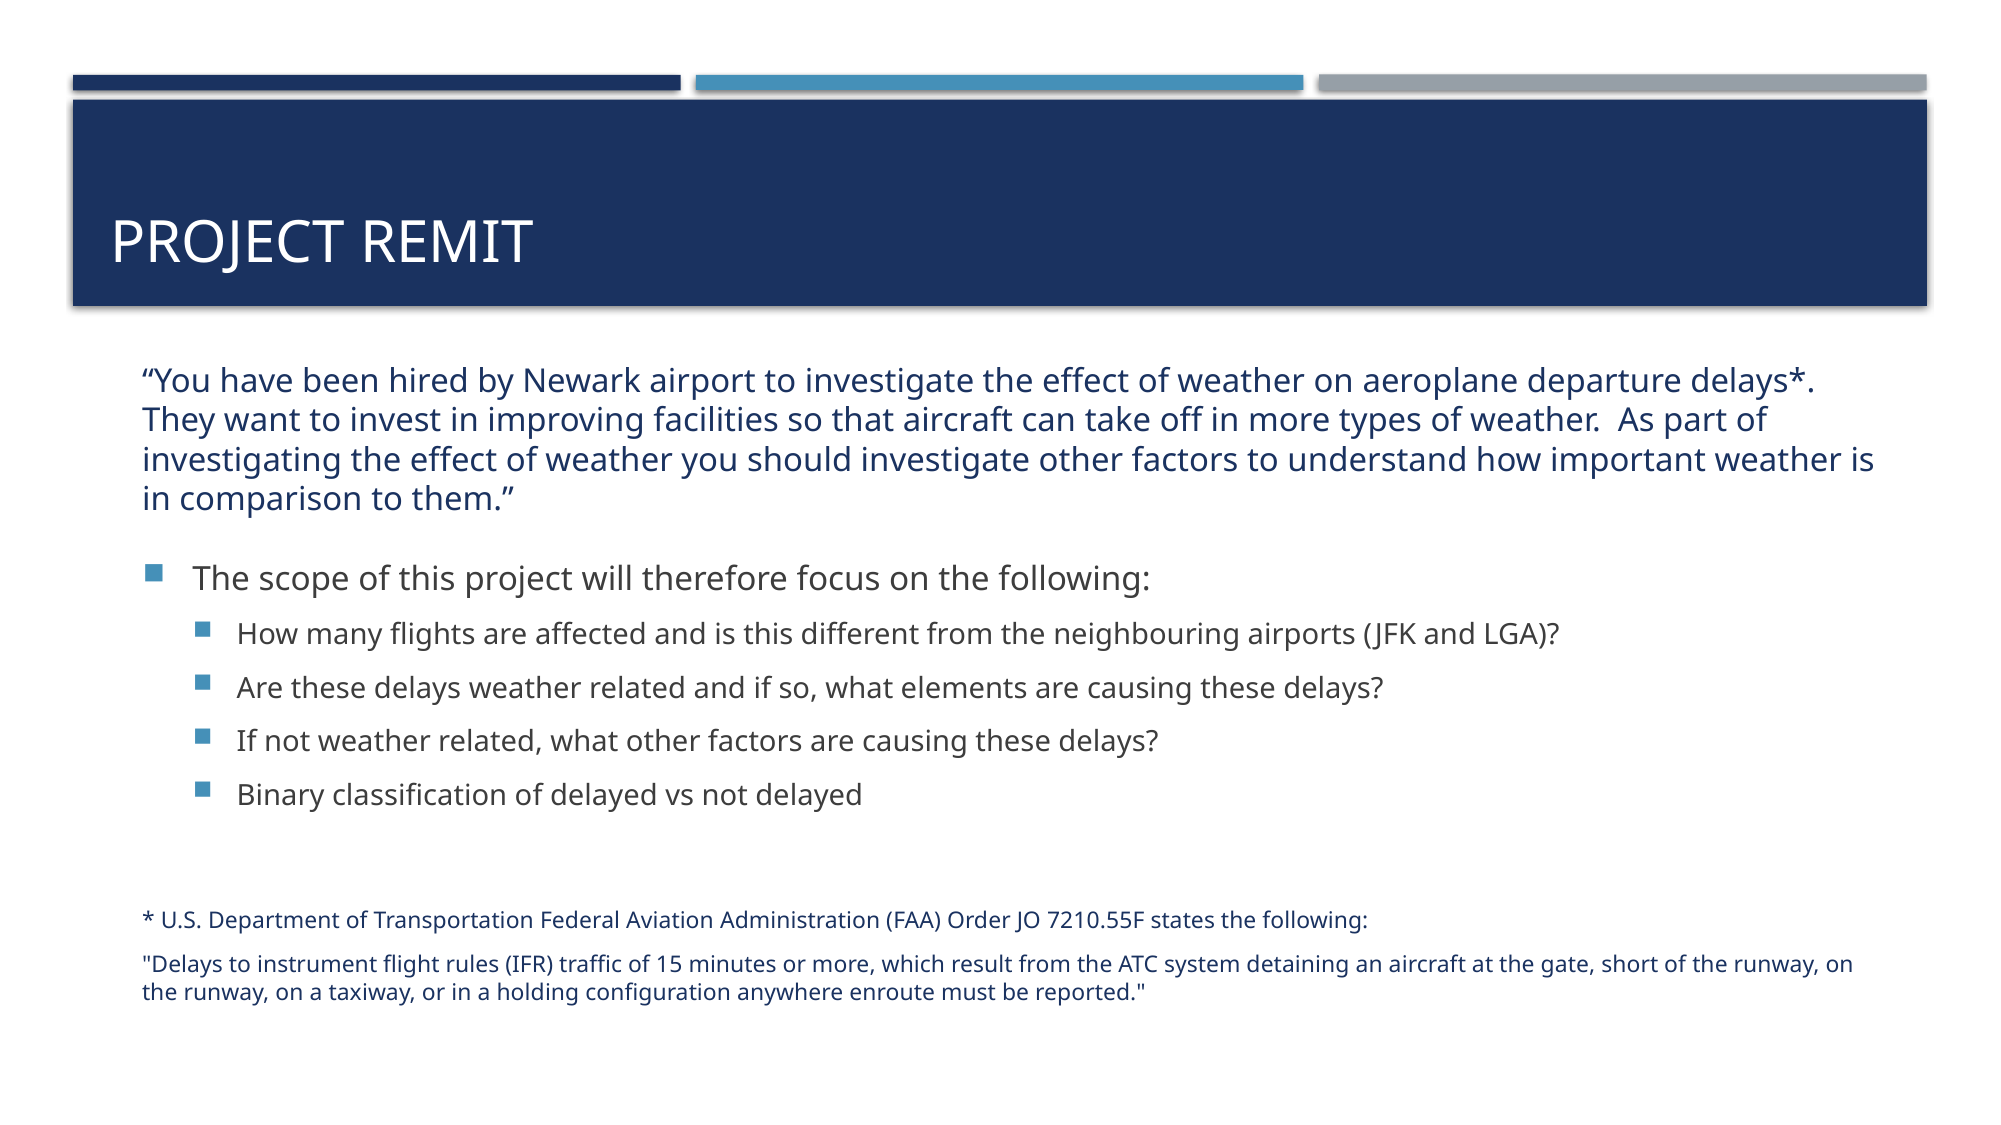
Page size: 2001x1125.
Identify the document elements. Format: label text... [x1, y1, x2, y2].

text_box * U.S. Department of Transportation Federal Aviation Administration (FAA) Order JO 7210.55F states the following: "Delays to instrument flight rules (IFR) traffic of 15 minutes or more, which result from the ATC system detaining an aircraft at the gate, short of the runway, on the runway, on a taxiway, or in a holding configuration anywhere enroute must be reported." [73, 897, 1900, 1055]
list The scope of this project will therefore focus on the following: How many flights are affected and is this different from the neighbouring airports (JFK and LGA)? Are these delays weather related and if so, what elements are causing these delays? If not weather related, what other factors are causing these delays? Binary classification of delayed vs not delayed [73, 525, 1926, 844]
title Project remit [95, 119, 1905, 282]
text_box “You have been hired by Newark airport to investigate the effect of weather on aeroplane departure delays*. They want to invest in improving facilities so that aircraft can take off in more types of weather. As part of investigating the effect of weather you should investigate other factors to understand how important weather is in comparison to them.” [74, 351, 1900, 526]
